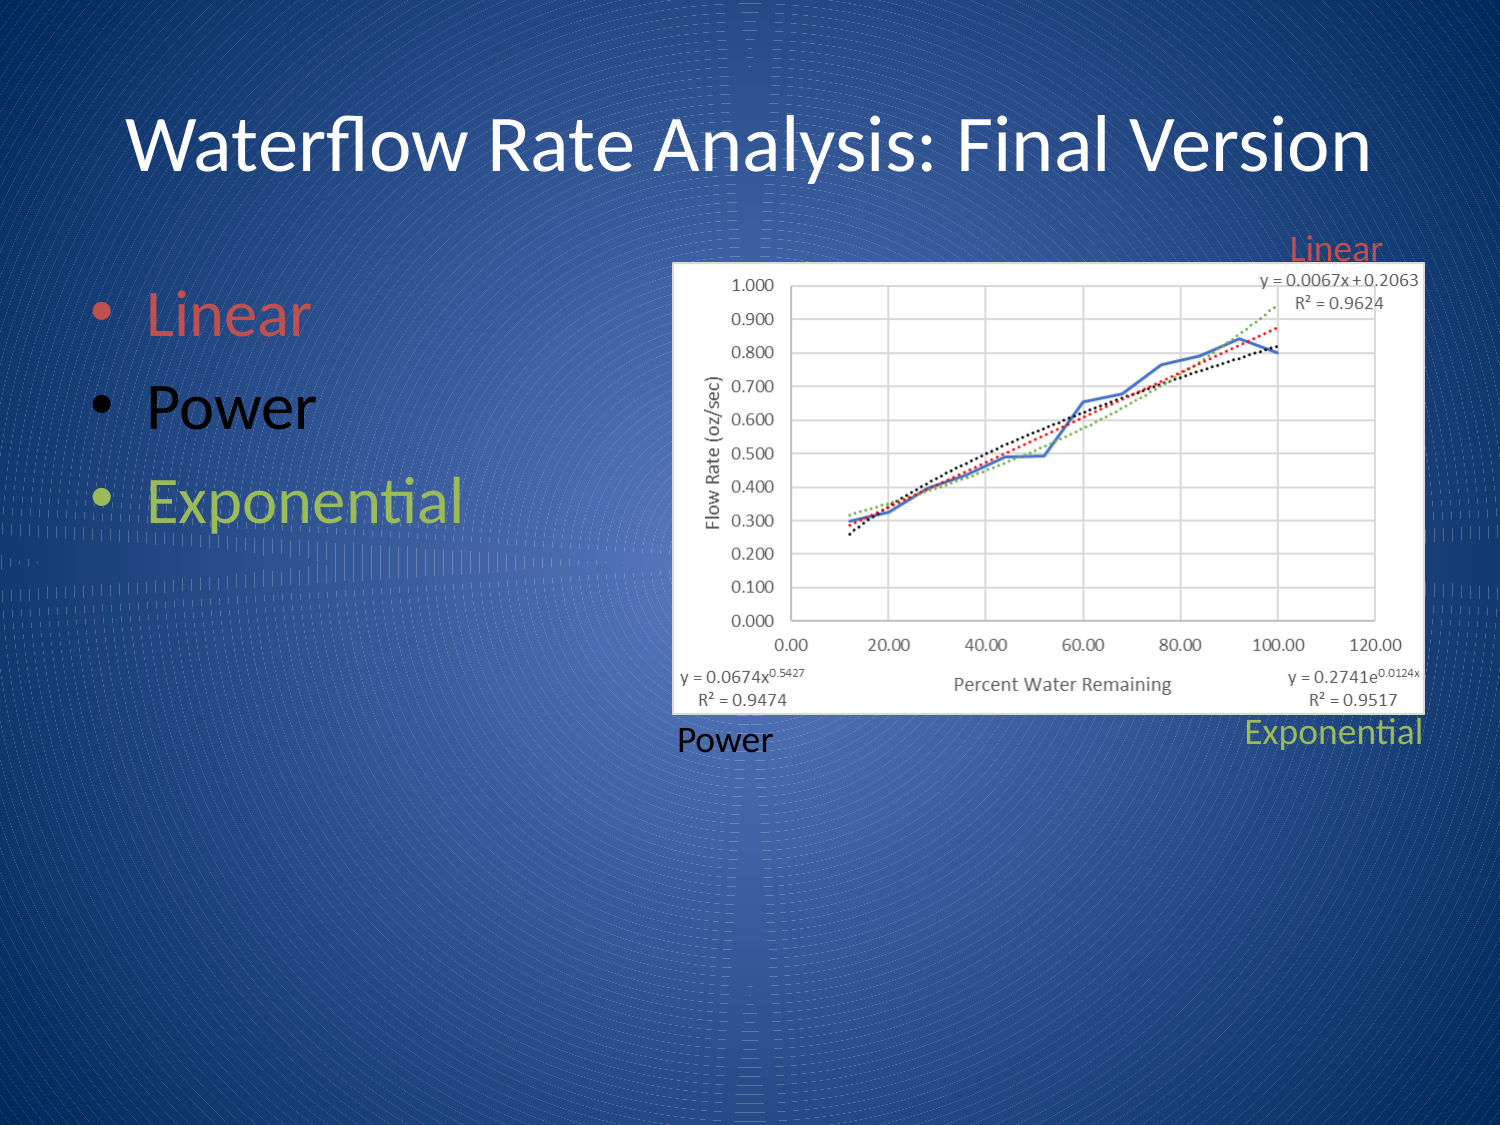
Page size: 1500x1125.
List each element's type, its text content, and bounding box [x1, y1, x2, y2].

text_box Exponential [1229, 699, 1453, 760]
text_box Linear [1274, 216, 1407, 260]
text_box Power [662, 707, 885, 767]
picture [672, 262, 1426, 715]
title Waterflow Rate Analysis: Final Version [75, 45, 1425, 233]
